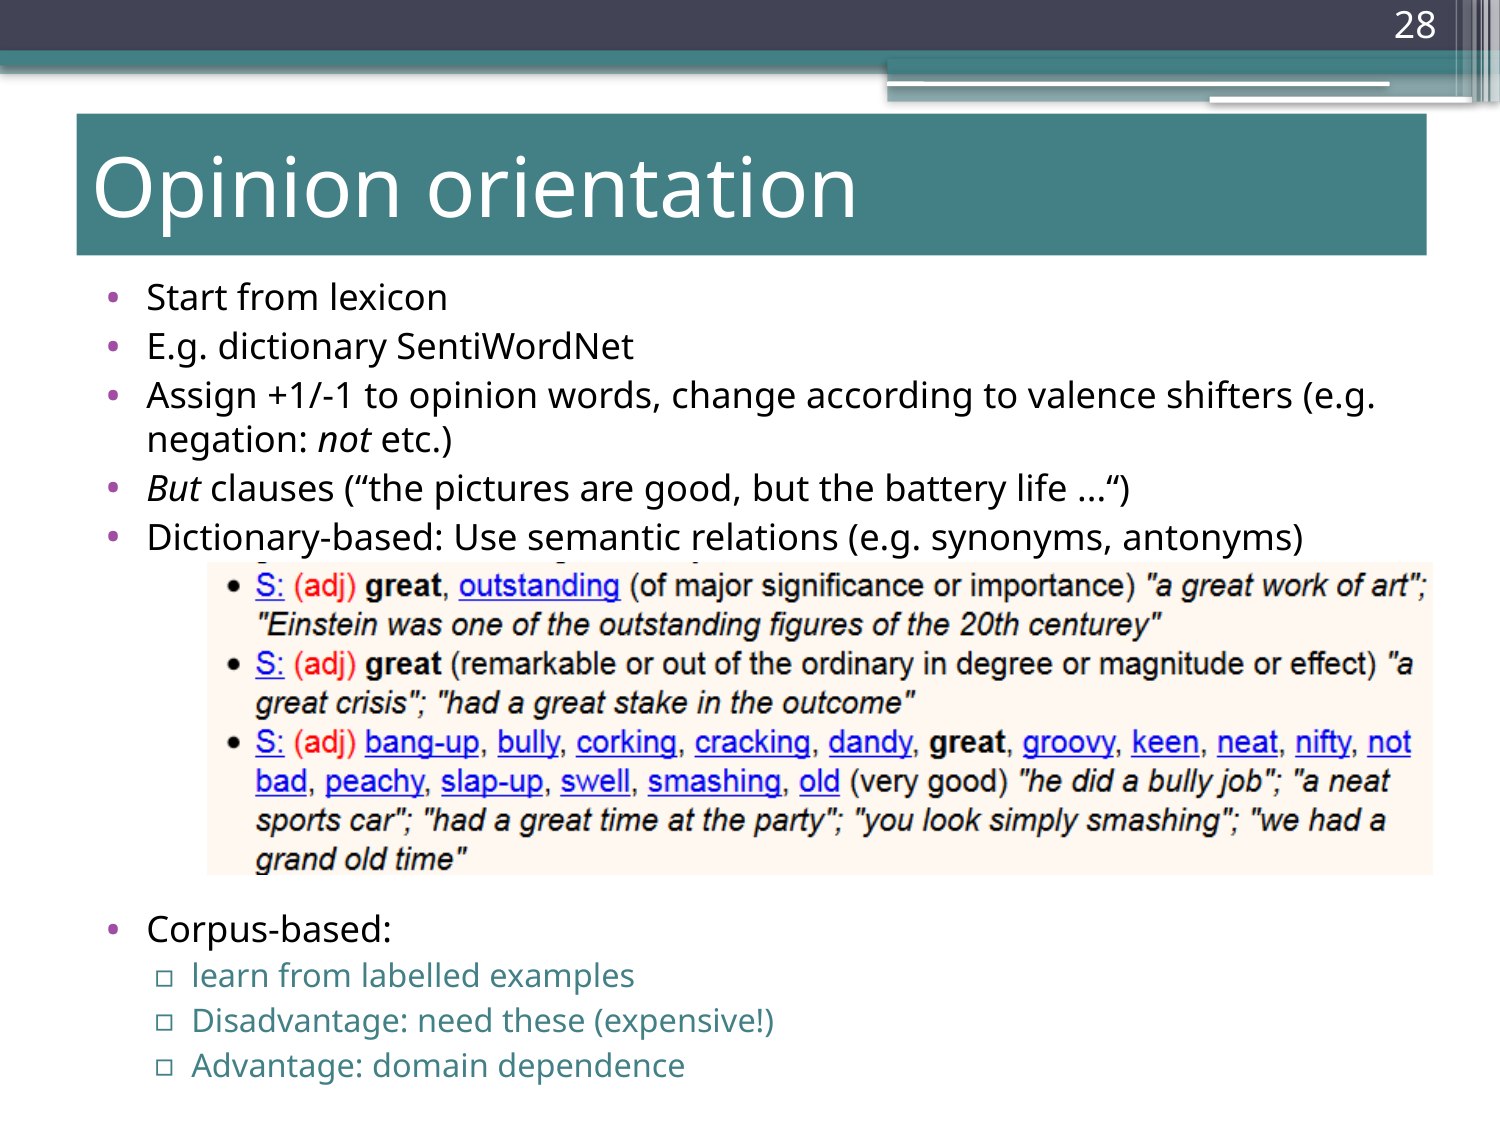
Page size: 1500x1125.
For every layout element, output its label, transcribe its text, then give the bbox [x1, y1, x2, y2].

title Opinion orientation [76, 113, 1427, 256]
list Start from lexicon E.g. dictionary SentiWordNet Assign +1/-1 to opinion words, change according to valence shifters (e.g. negation: not etc.) But clauses (“the pictures are good, but the battery life ...“) Dictionary-based: Use semantic relations (e.g. synonyms, antonyms) Corpus-based: learn from labelled examples Disadvantage: need these (expensive!) Advantage: domain dependence [75, 267, 1425, 1094]
picture [207, 562, 1433, 876]
